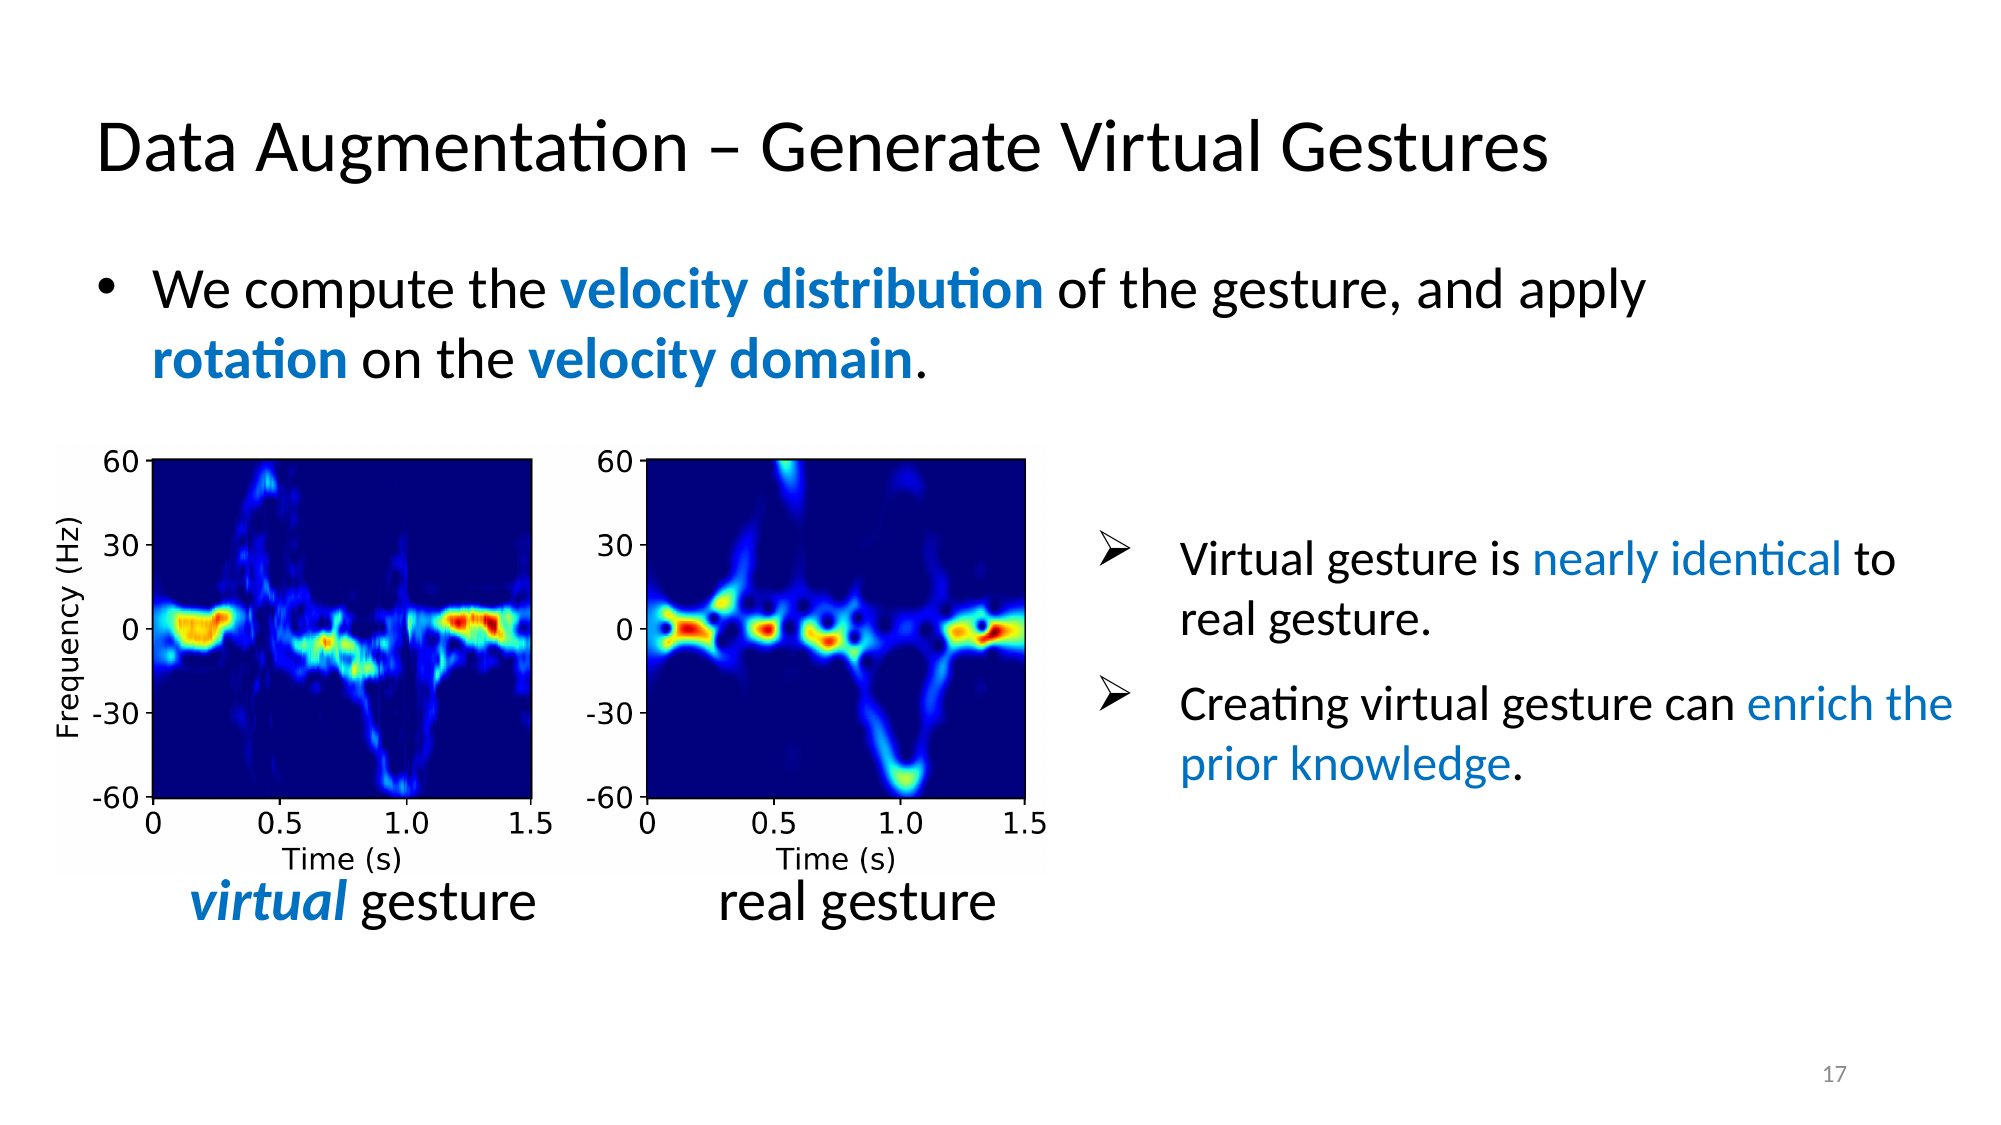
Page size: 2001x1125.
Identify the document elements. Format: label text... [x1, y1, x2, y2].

text_box Virtual gesture is nearly identical to real gesture. Creating virtual gesture can enrich the prior knowledge. [1080, 517, 1974, 798]
title Data Augmentation – Generate Virtual Gestures [81, 51, 1863, 243]
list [52, 443, 1046, 875]
text_box We compute the velocity distribution of the gesture, and apply rotation on the velocity domain. [81, 242, 1811, 398]
text_box virtual gesture [175, 875, 563, 940]
slide_number 17 [1412, 1042, 1863, 1103]
text_box real gesture [703, 875, 1020, 940]
